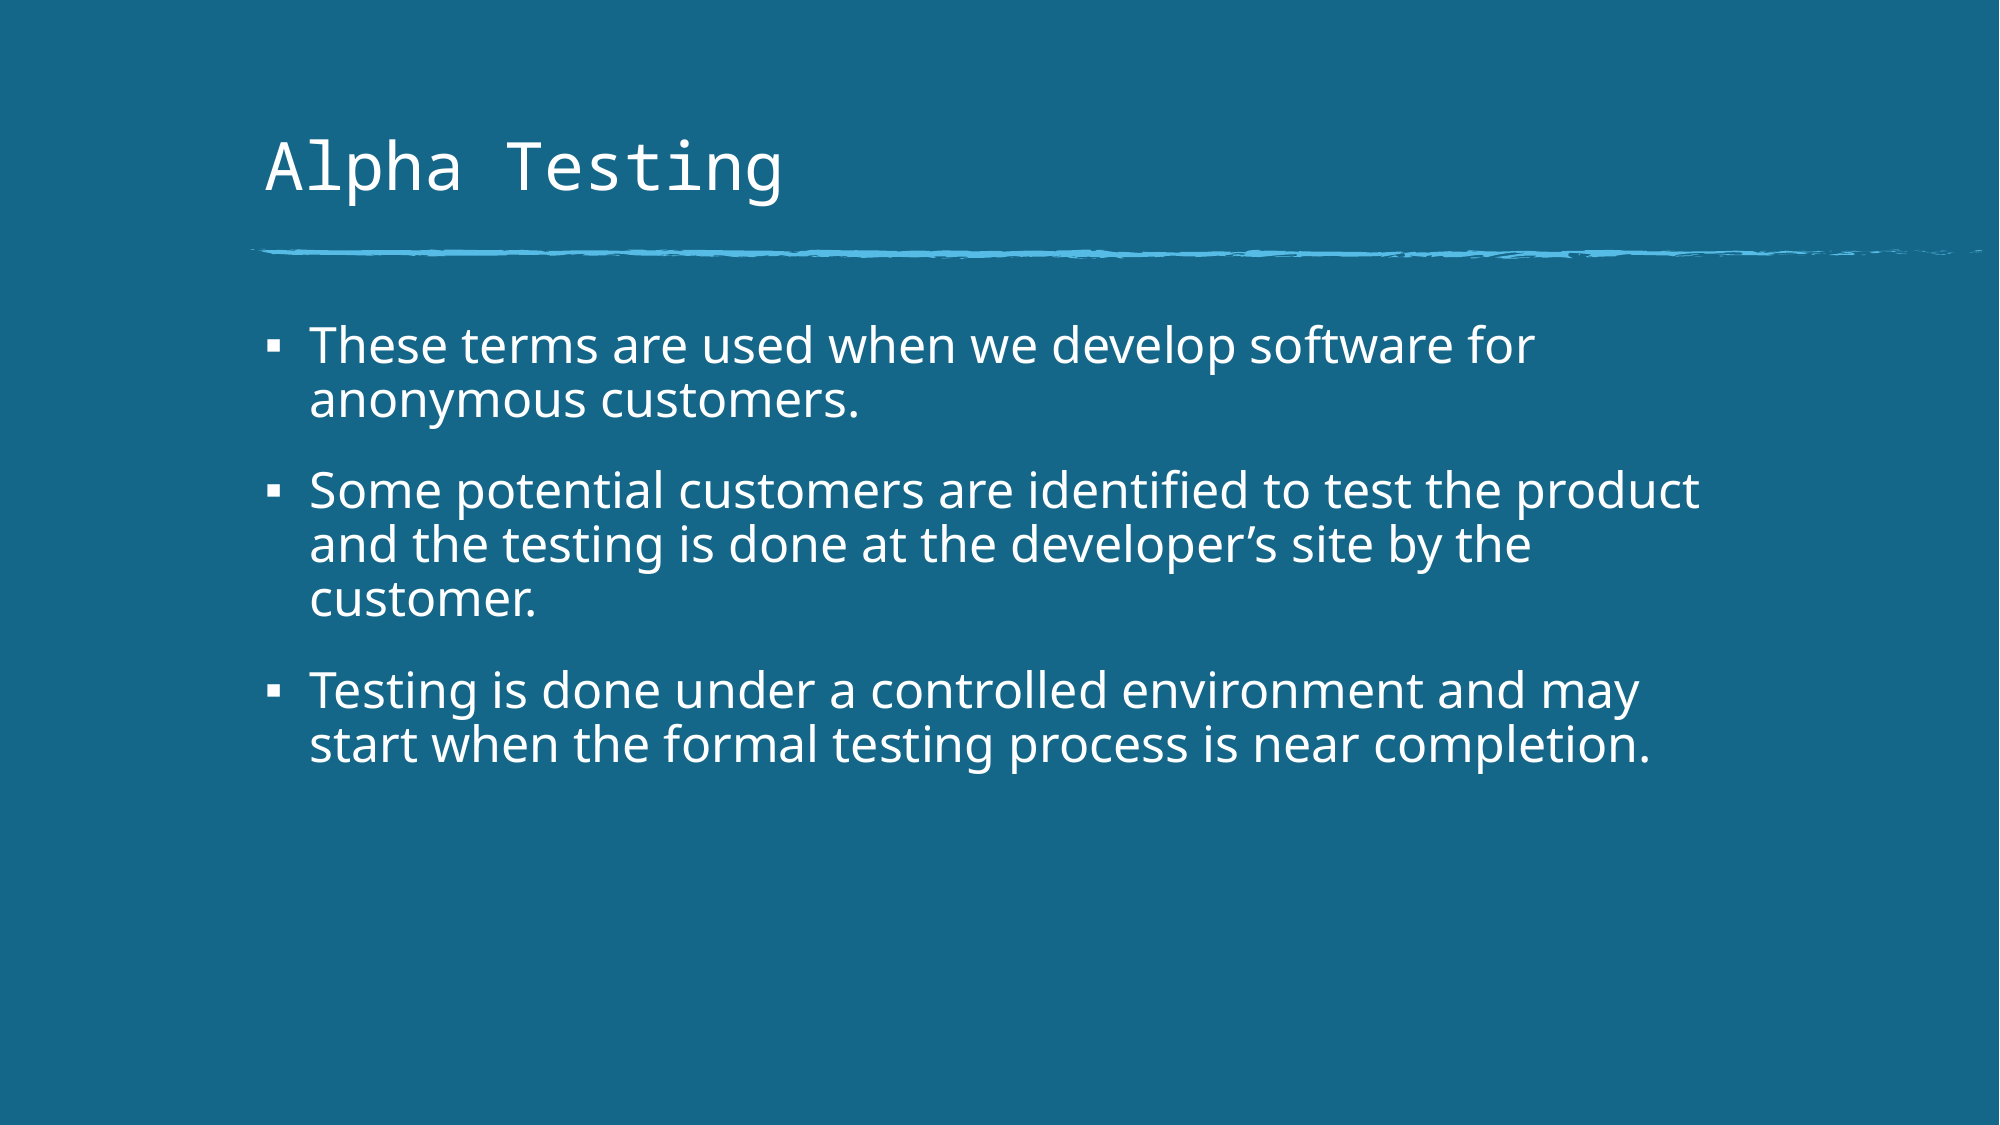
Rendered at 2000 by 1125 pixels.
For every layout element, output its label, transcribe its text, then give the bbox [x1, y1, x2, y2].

list These terms are used when we develop software for anonymous customers. Some potential customers are identified to test the product and the testing is done at the developer’s site by the customer. Testing is done under a controlled environment and may start when the formal testing process is near completion. [249, 312, 1750, 1013]
title Alpha Testing [249, 45, 1750, 213]
